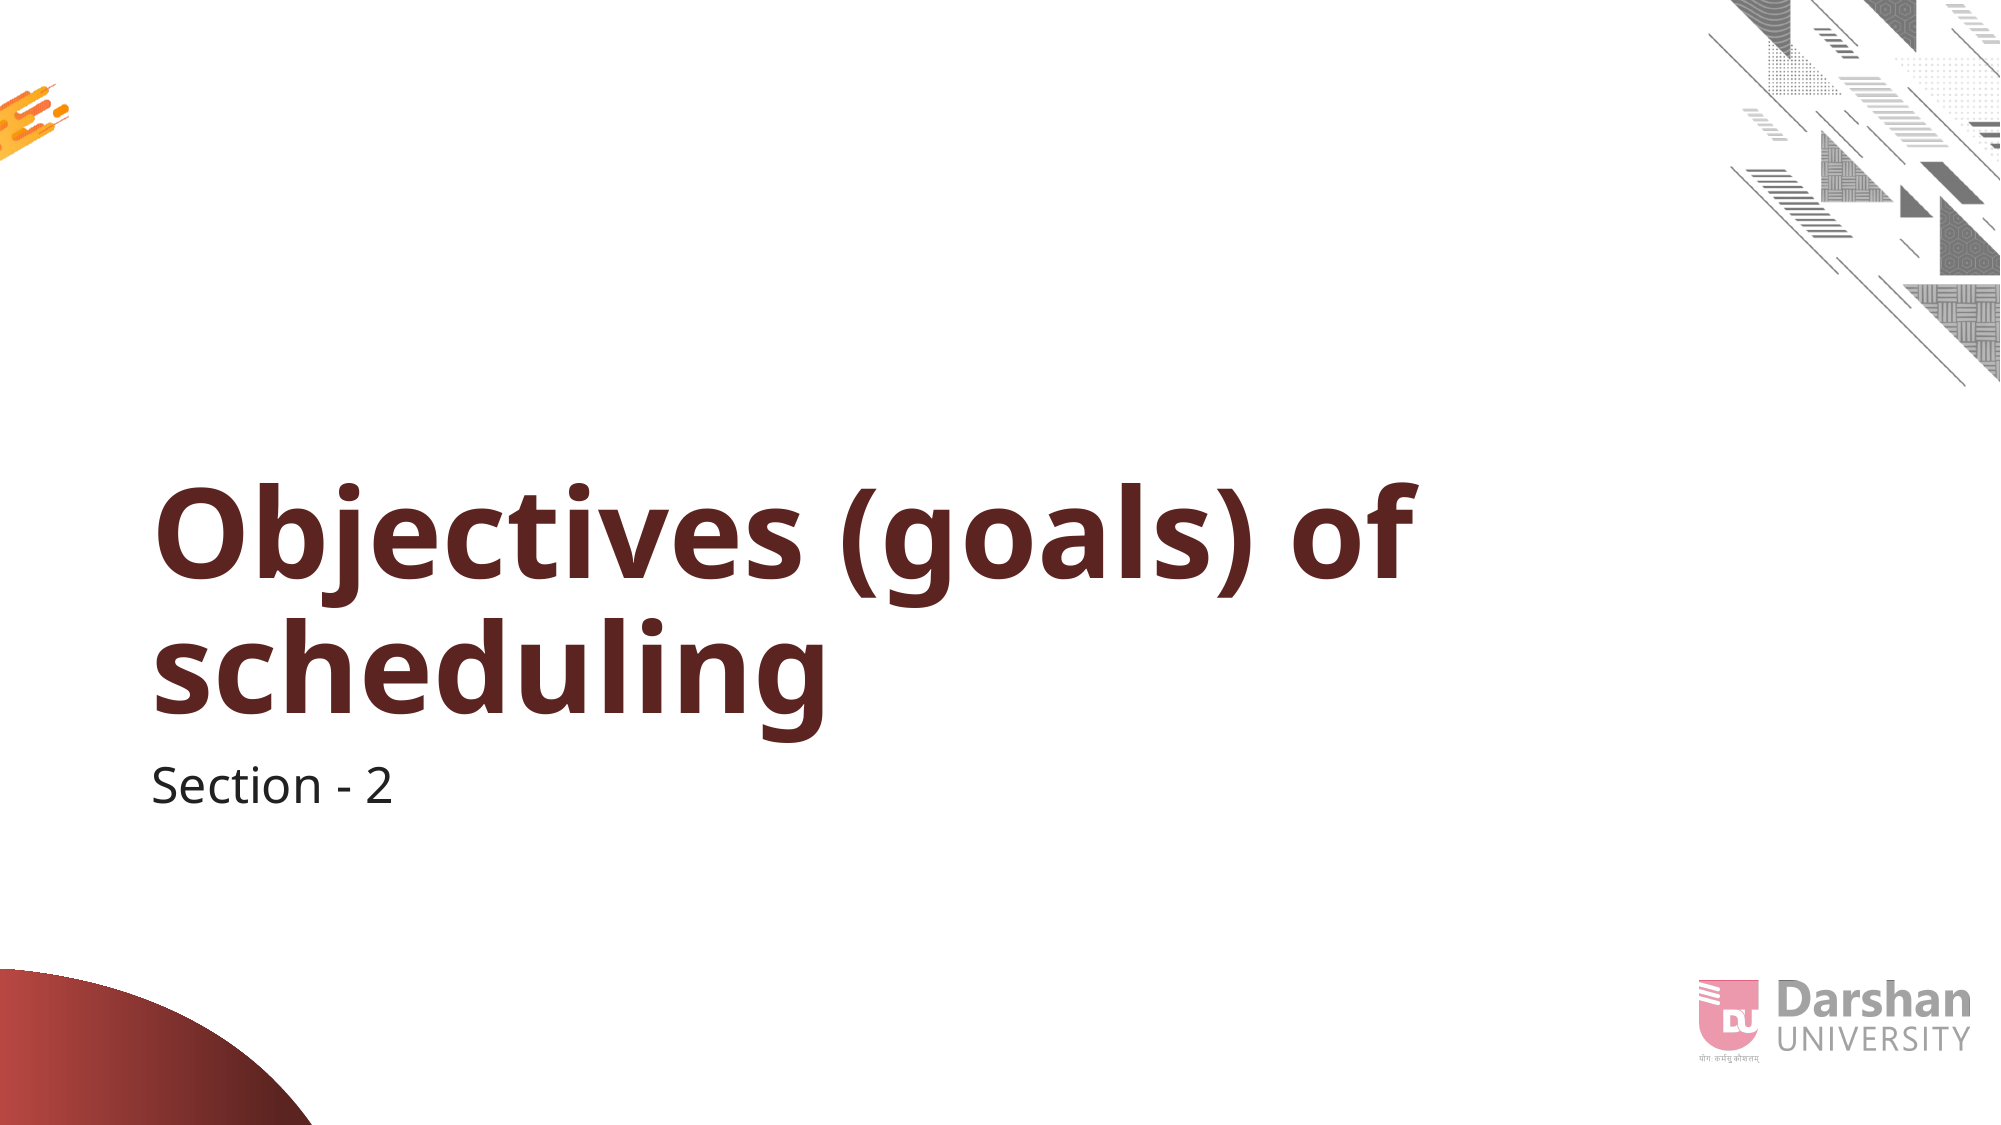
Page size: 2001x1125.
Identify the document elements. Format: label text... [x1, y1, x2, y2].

title Objectives (goals) of scheduling [136, 280, 1862, 749]
picture [0, 65, 90, 193]
list Section - 2 [136, 752, 1862, 999]
text_box [1699, 980, 1970, 1063]
